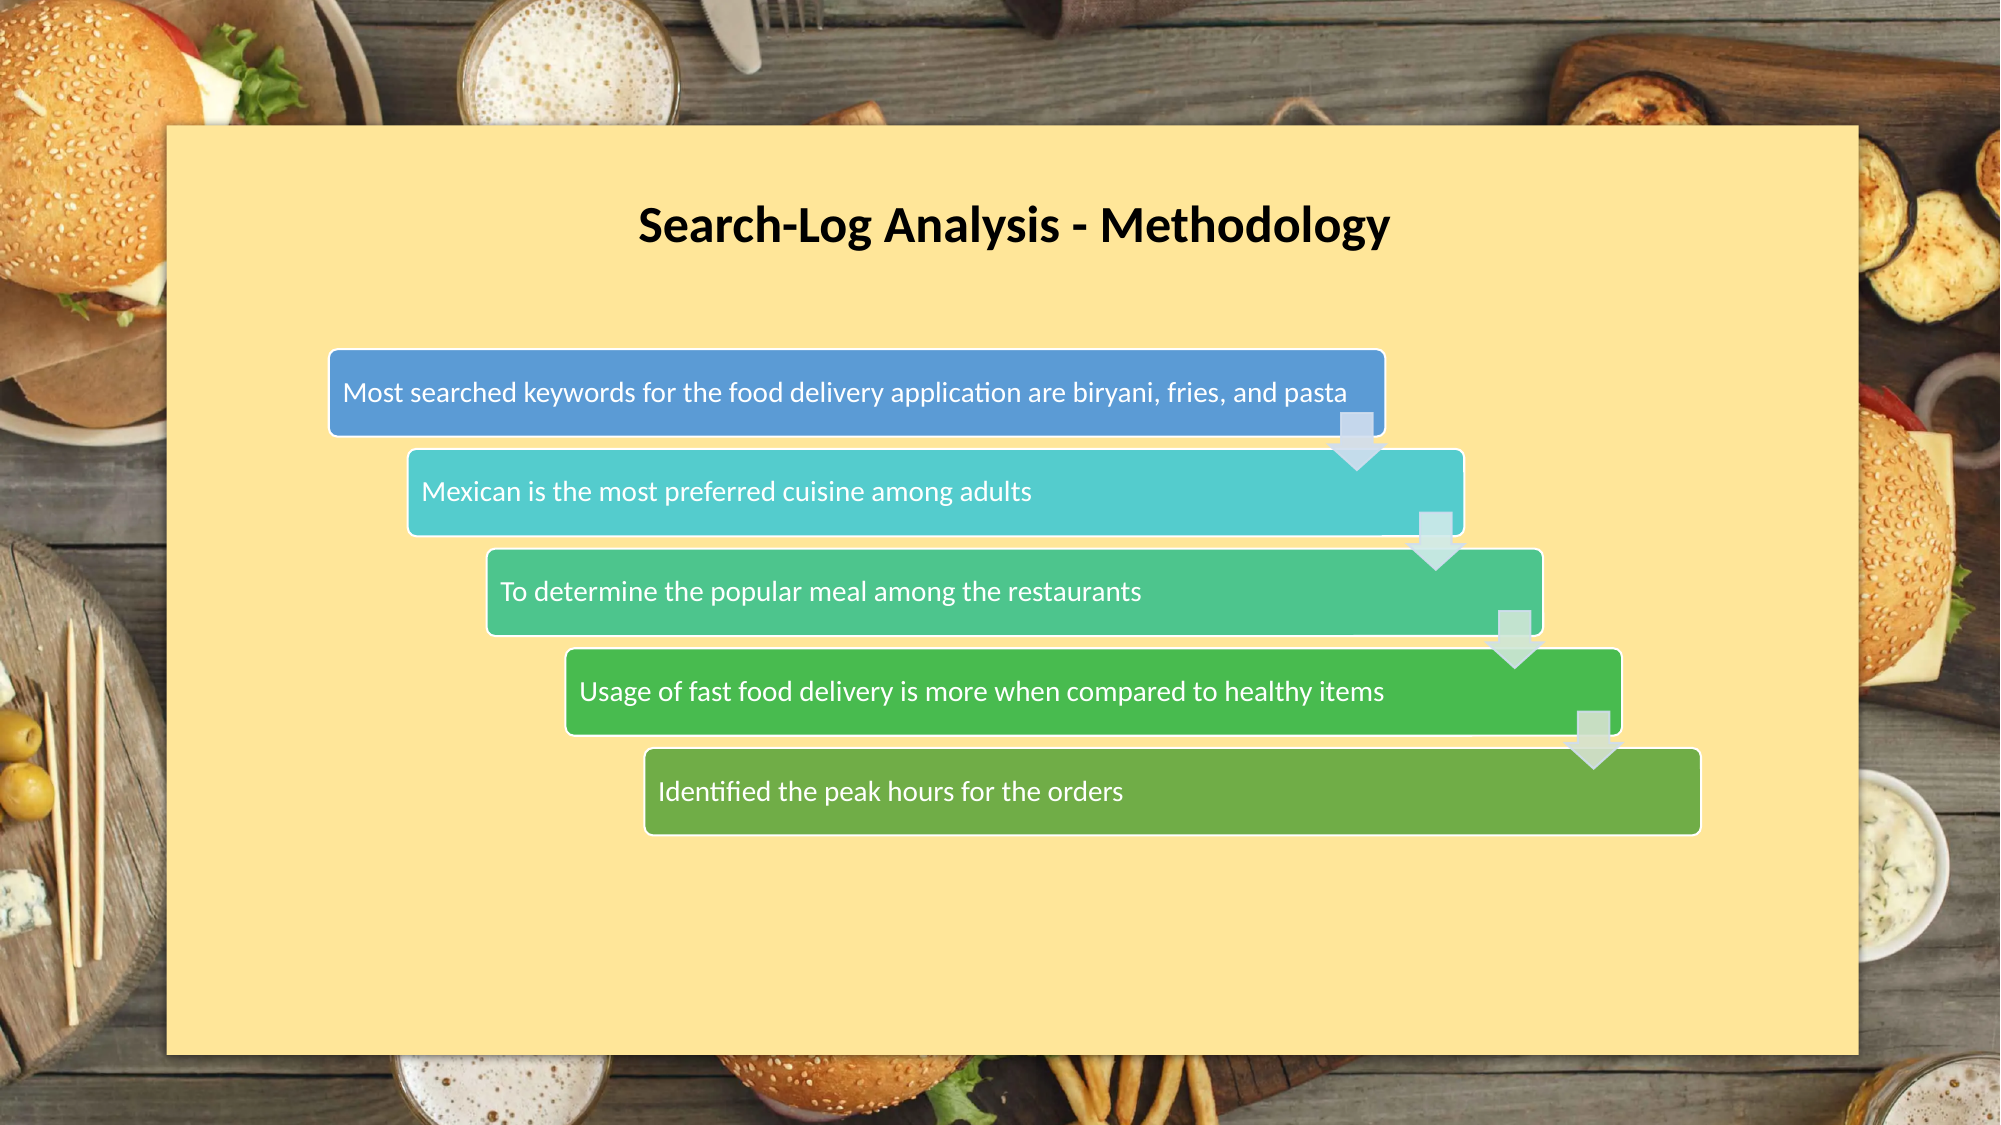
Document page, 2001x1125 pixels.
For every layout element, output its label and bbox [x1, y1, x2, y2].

picture [0, 0, 2000, 1125]
text_box [328, 349, 1701, 836]
